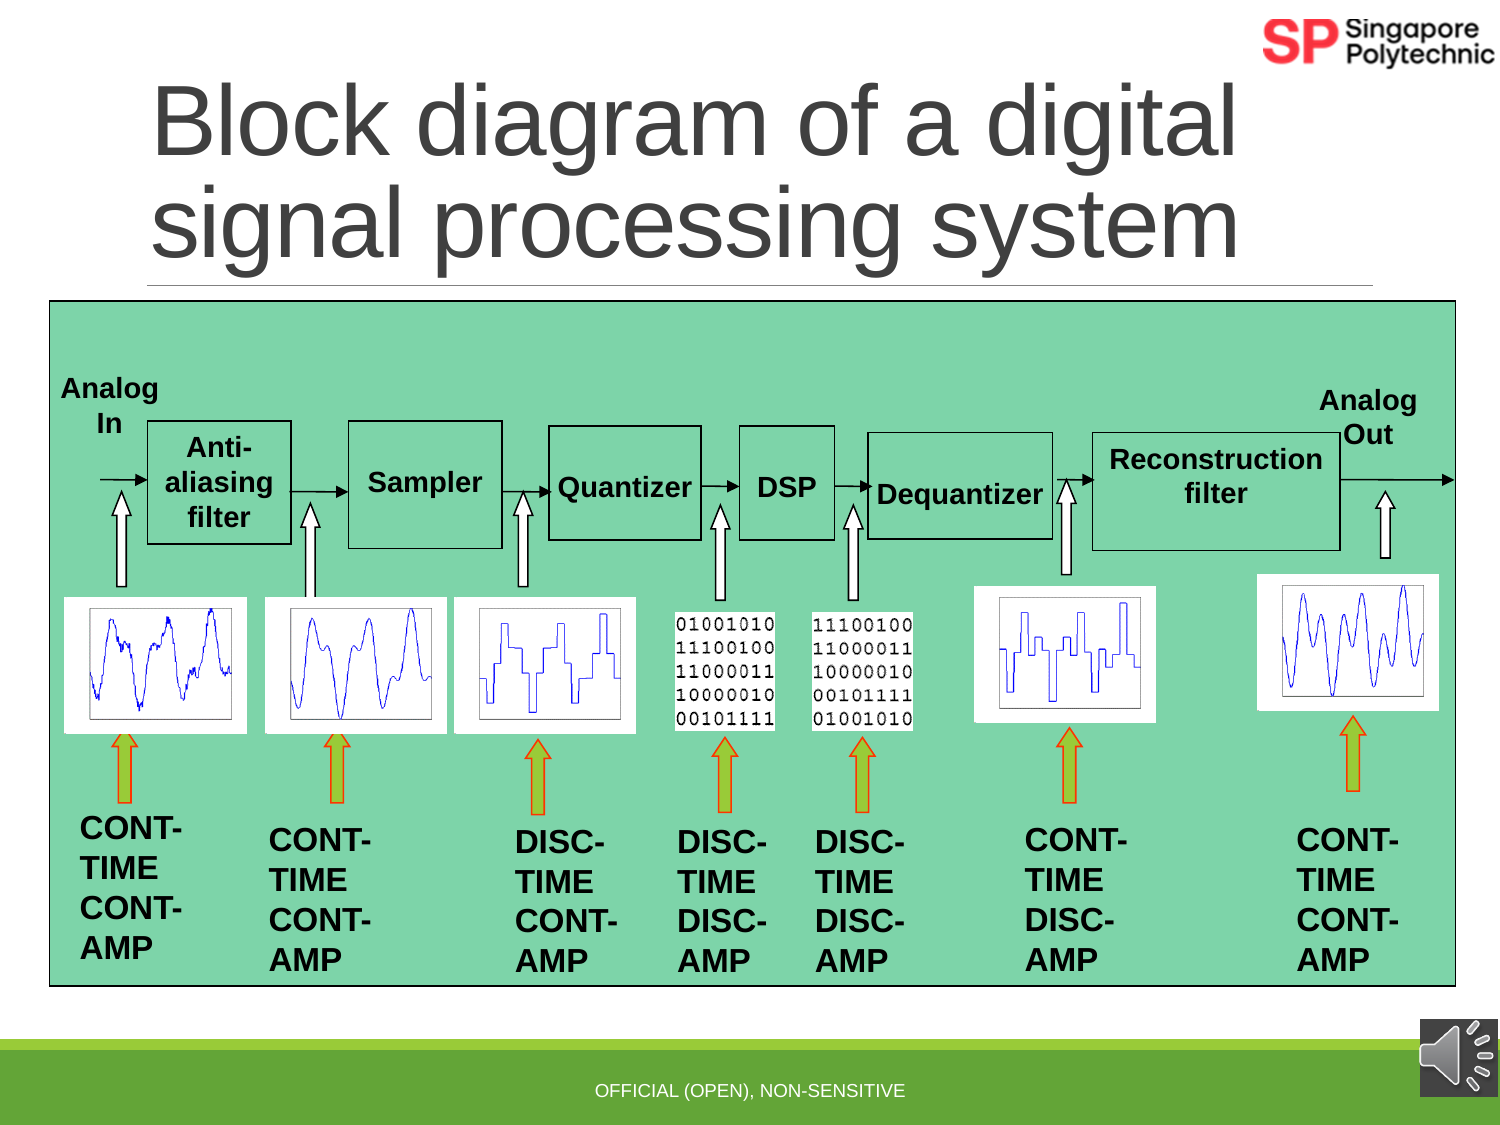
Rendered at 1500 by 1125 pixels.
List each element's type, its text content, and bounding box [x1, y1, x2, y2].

title Block diagram of a digital signal processing system [135, 47, 1373, 285]
text_box CONT-TIME CONT-AMP [253, 810, 407, 985]
text_box Reconstruction filter [1092, 432, 1341, 551]
picture [1257, 573, 1440, 711]
text_box CONT-TIME CONT-AMP [64, 798, 218, 974]
text_box [1067, 473, 1095, 487]
text_box [843, 505, 863, 601]
text_box [112, 491, 131, 587]
text_box Analog Out [1293, 373, 1444, 459]
text_box DISC-TIME DISC-AMP [799, 812, 953, 987]
text_box Anti- aliasing filter [147, 420, 291, 544]
text_box [834, 480, 873, 493]
picture [674, 611, 776, 731]
picture [454, 597, 637, 735]
text_box [513, 491, 533, 587]
text_box Analog In [41, 361, 179, 447]
picture [265, 597, 447, 734]
text_box DISC-TIME CONT-AMP [499, 812, 653, 987]
text_box [849, 739, 875, 813]
text_box [525, 744, 551, 815]
text_box [1340, 720, 1366, 792]
picture [1418, 1017, 1500, 1099]
picture [973, 585, 1157, 723]
text_box [49, 301, 1456, 987]
text_box [710, 505, 730, 601]
text_box [100, 473, 148, 487]
text_box [1340, 473, 1455, 487]
text_box [324, 742, 350, 803]
text_box [1057, 730, 1083, 803]
text_box [301, 503, 320, 594]
text_box CONT-TIME DISC-AMP [1009, 810, 1163, 985]
text_box [1375, 491, 1395, 559]
text_box Sampler [348, 420, 502, 549]
picture [811, 611, 913, 731]
footer Official (Open), Non-sensitive [453, 1059, 1047, 1120]
text_box Dequantizer [868, 432, 1053, 539]
text_box [112, 744, 138, 803]
picture [64, 597, 247, 735]
picture [1263, 19, 1496, 72]
text_box [701, 480, 740, 493]
text_box DISC-TIME DISC-AMP [662, 812, 799, 987]
text_box CONT-TIME CONT-AMP [1281, 810, 1434, 985]
text_box [289, 485, 349, 499]
text_box Quantizer [549, 425, 702, 541]
text_box [1056, 479, 1076, 575]
text_box [712, 739, 738, 813]
text_box DSP [739, 425, 835, 541]
text_box [524, 485, 552, 499]
